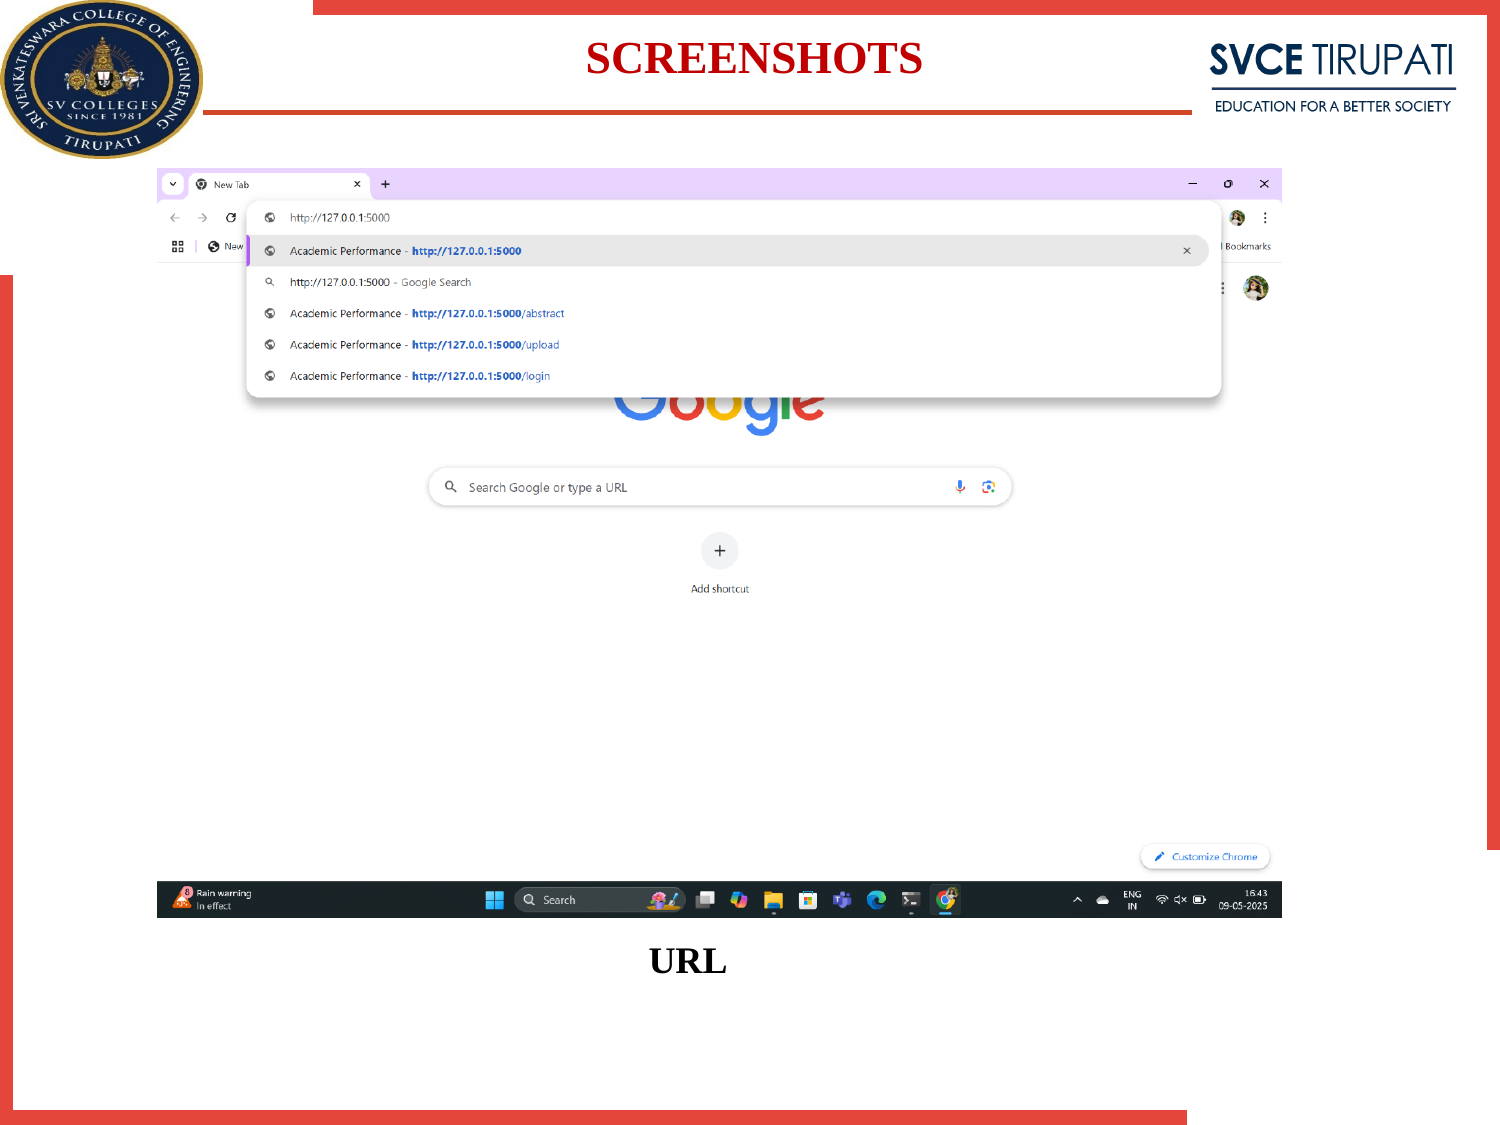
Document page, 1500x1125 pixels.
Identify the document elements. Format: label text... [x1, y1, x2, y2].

text_box URL [633, 928, 1431, 988]
title SCREENSHOTS [203, 27, 1251, 92]
picture [0, 0, 203, 159]
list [157, 168, 1282, 918]
picture [1185, 20, 1477, 124]
